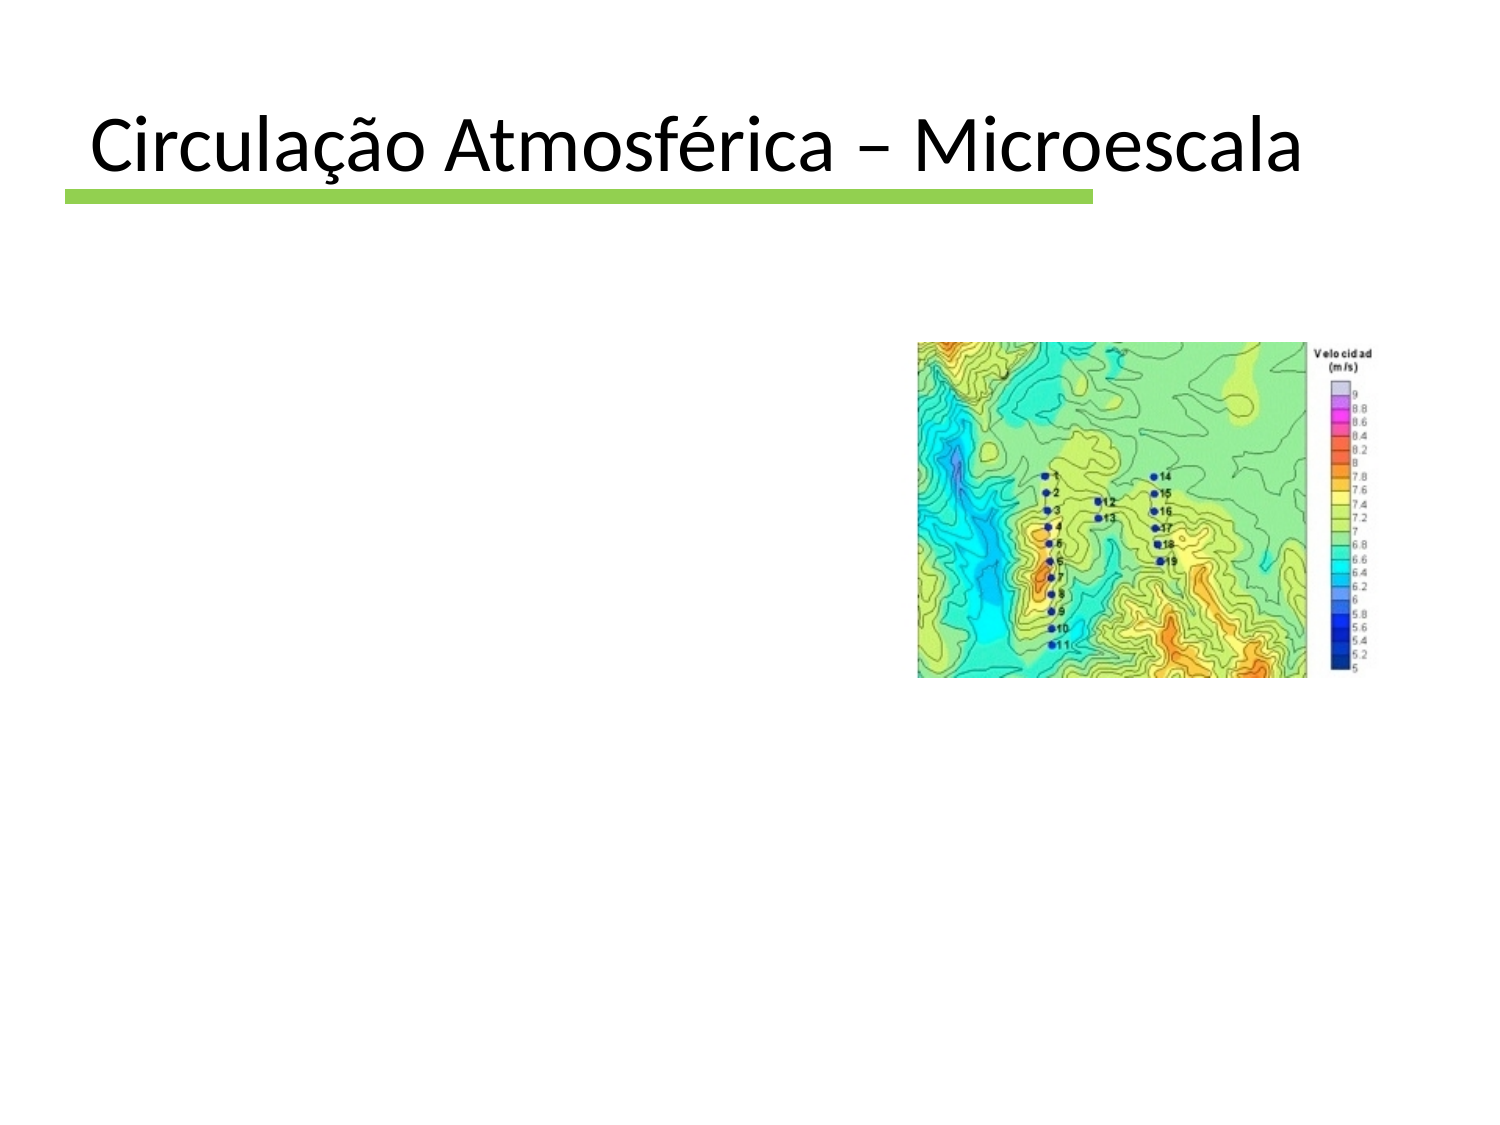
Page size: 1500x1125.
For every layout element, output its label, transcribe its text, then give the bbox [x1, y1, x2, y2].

picture [677, 341, 1500, 679]
title Circulação Atmosférica – Microescala [75, 45, 1425, 233]
